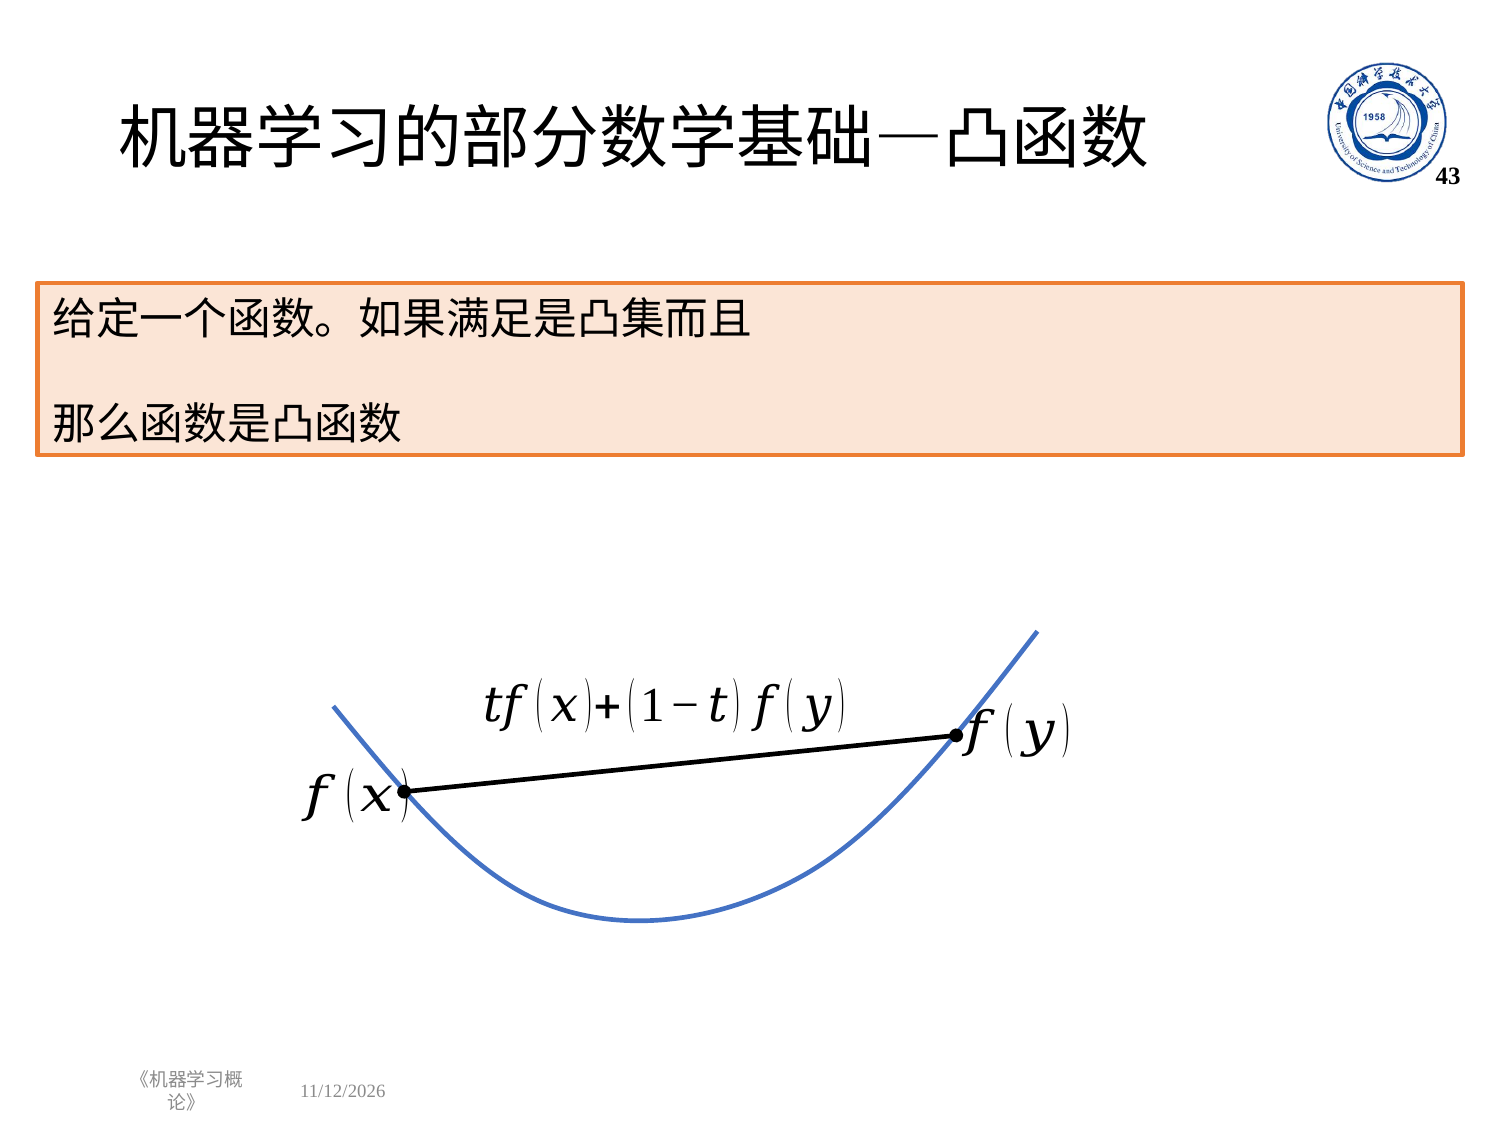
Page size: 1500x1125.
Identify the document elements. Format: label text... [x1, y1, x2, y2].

text_box [409, 792, 907, 922]
text_box [332, 630, 1039, 787]
footer 《机器学习概论》 [104, 1068, 270, 1113]
title 机器学习的部分数学基础—凸函数 [103, 59, 1397, 221]
picture [1397, 59, 1450, 144]
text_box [404, 735, 957, 792]
slide_number 43 [1372, 144, 1476, 205]
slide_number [285, 1068, 422, 1113]
